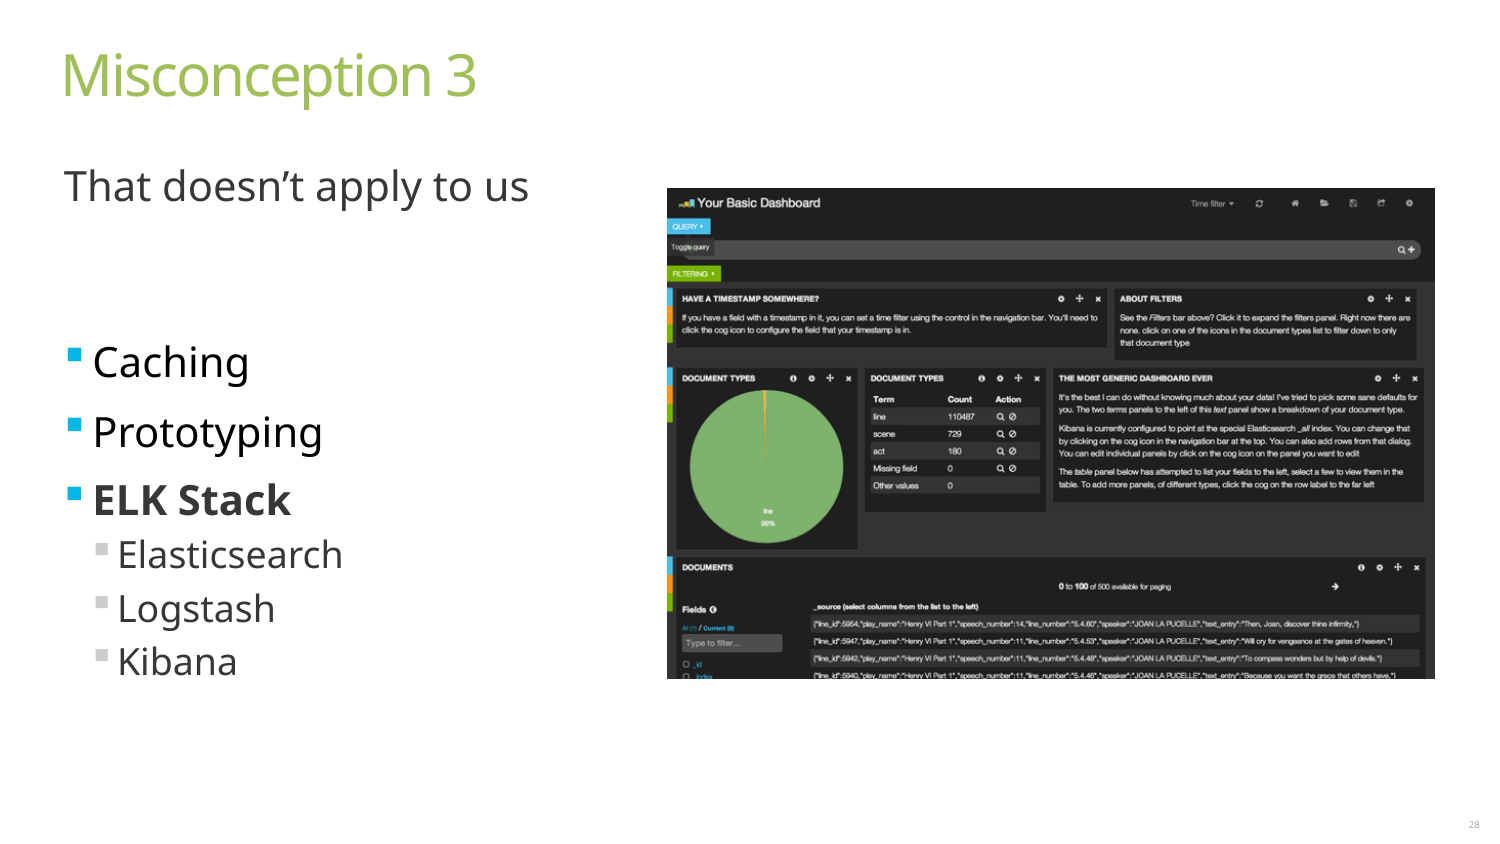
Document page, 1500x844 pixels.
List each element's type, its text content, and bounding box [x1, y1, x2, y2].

text_box ELK Stack Elasticsearch Logstash Kibana [64, 471, 655, 691]
list Caching Prototyping [64, 333, 661, 465]
text_box That doesn’t apply to us [64, 158, 1435, 219]
title Misconception 3 [38, 34, 1463, 118]
slide_number 28 [1144, 813, 1495, 839]
picture [666, 188, 1436, 680]
